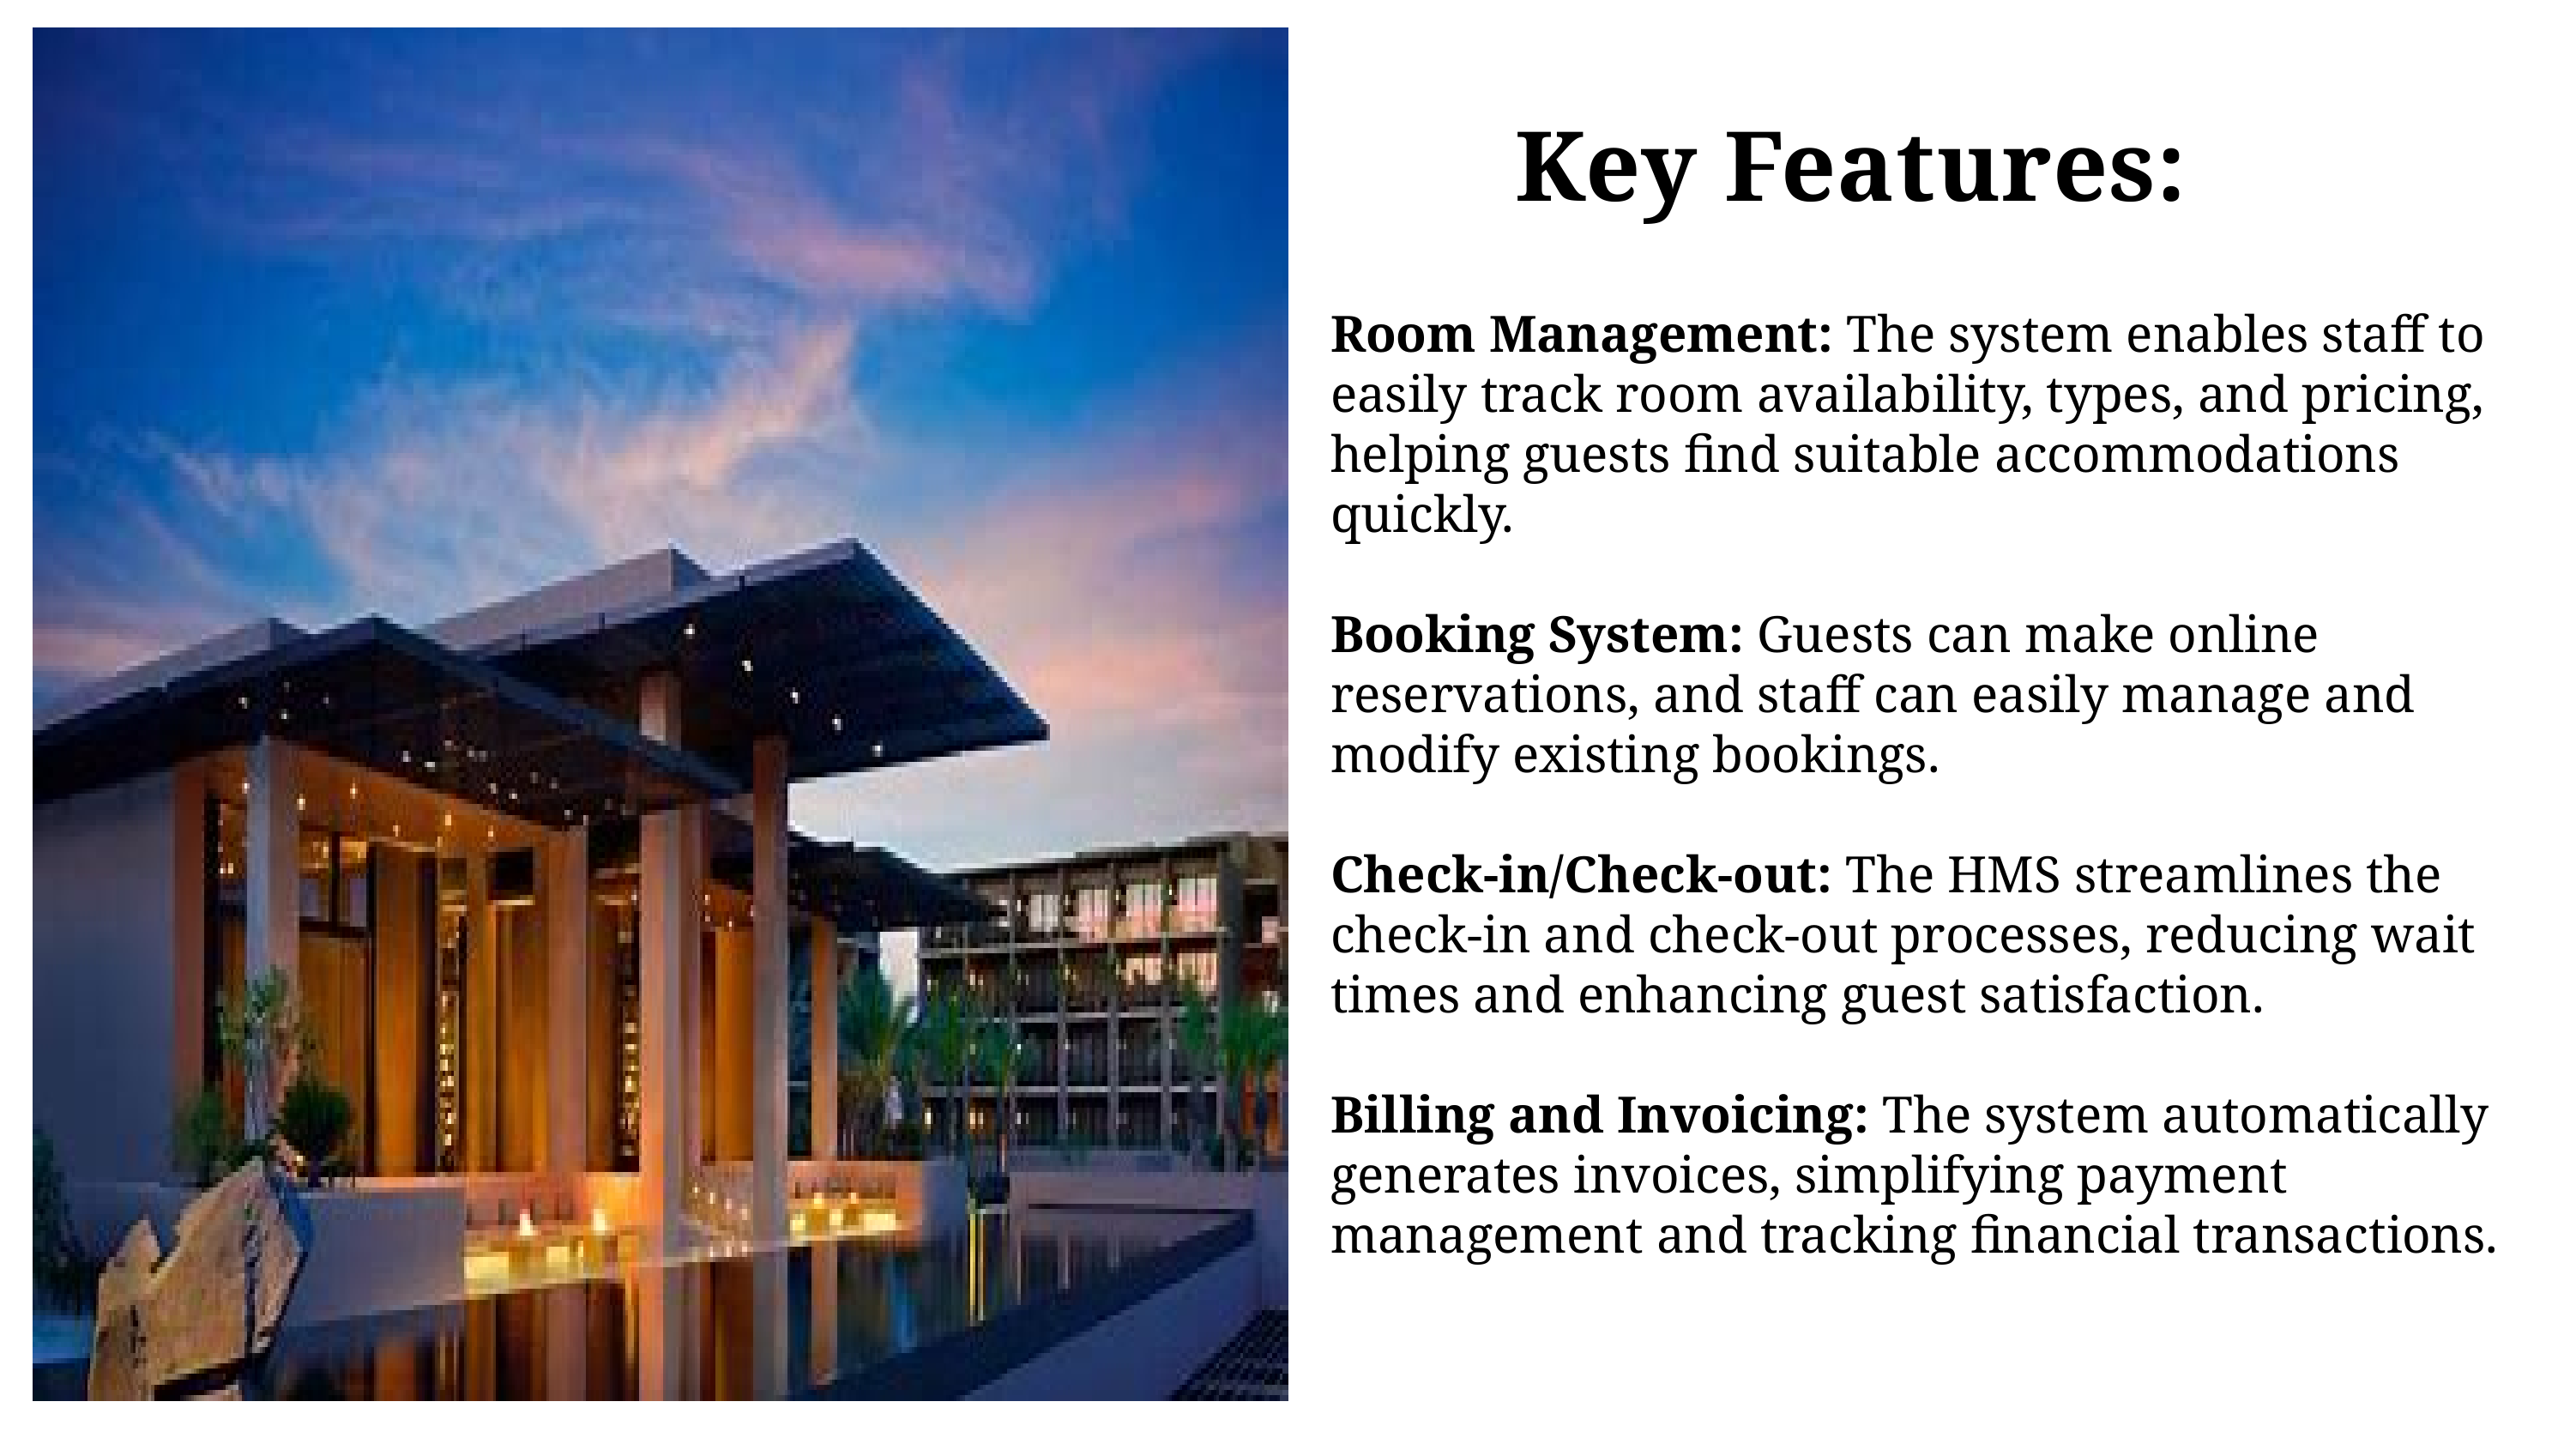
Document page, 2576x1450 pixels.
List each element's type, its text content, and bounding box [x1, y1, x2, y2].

list Room Management: The system enables staff to easily track room availability, types, and pricing, helping guests find suitable accommodations quickly. Booking System: Guests can make online reservations, and staff can easily manage and modify existing bookings. Check-in/Check-out: The HMS streamlines the check-in and check-out processes, reducing wait times and enhancing guest satisfaction. Billing and Invoicing: The system automatically generates invoices, simplifying payment management and tracking financial transactions. [1330, 300, 2517, 1384]
title Key Features: [1373, 102, 2328, 300]
picture [33, 27, 1288, 1401]
